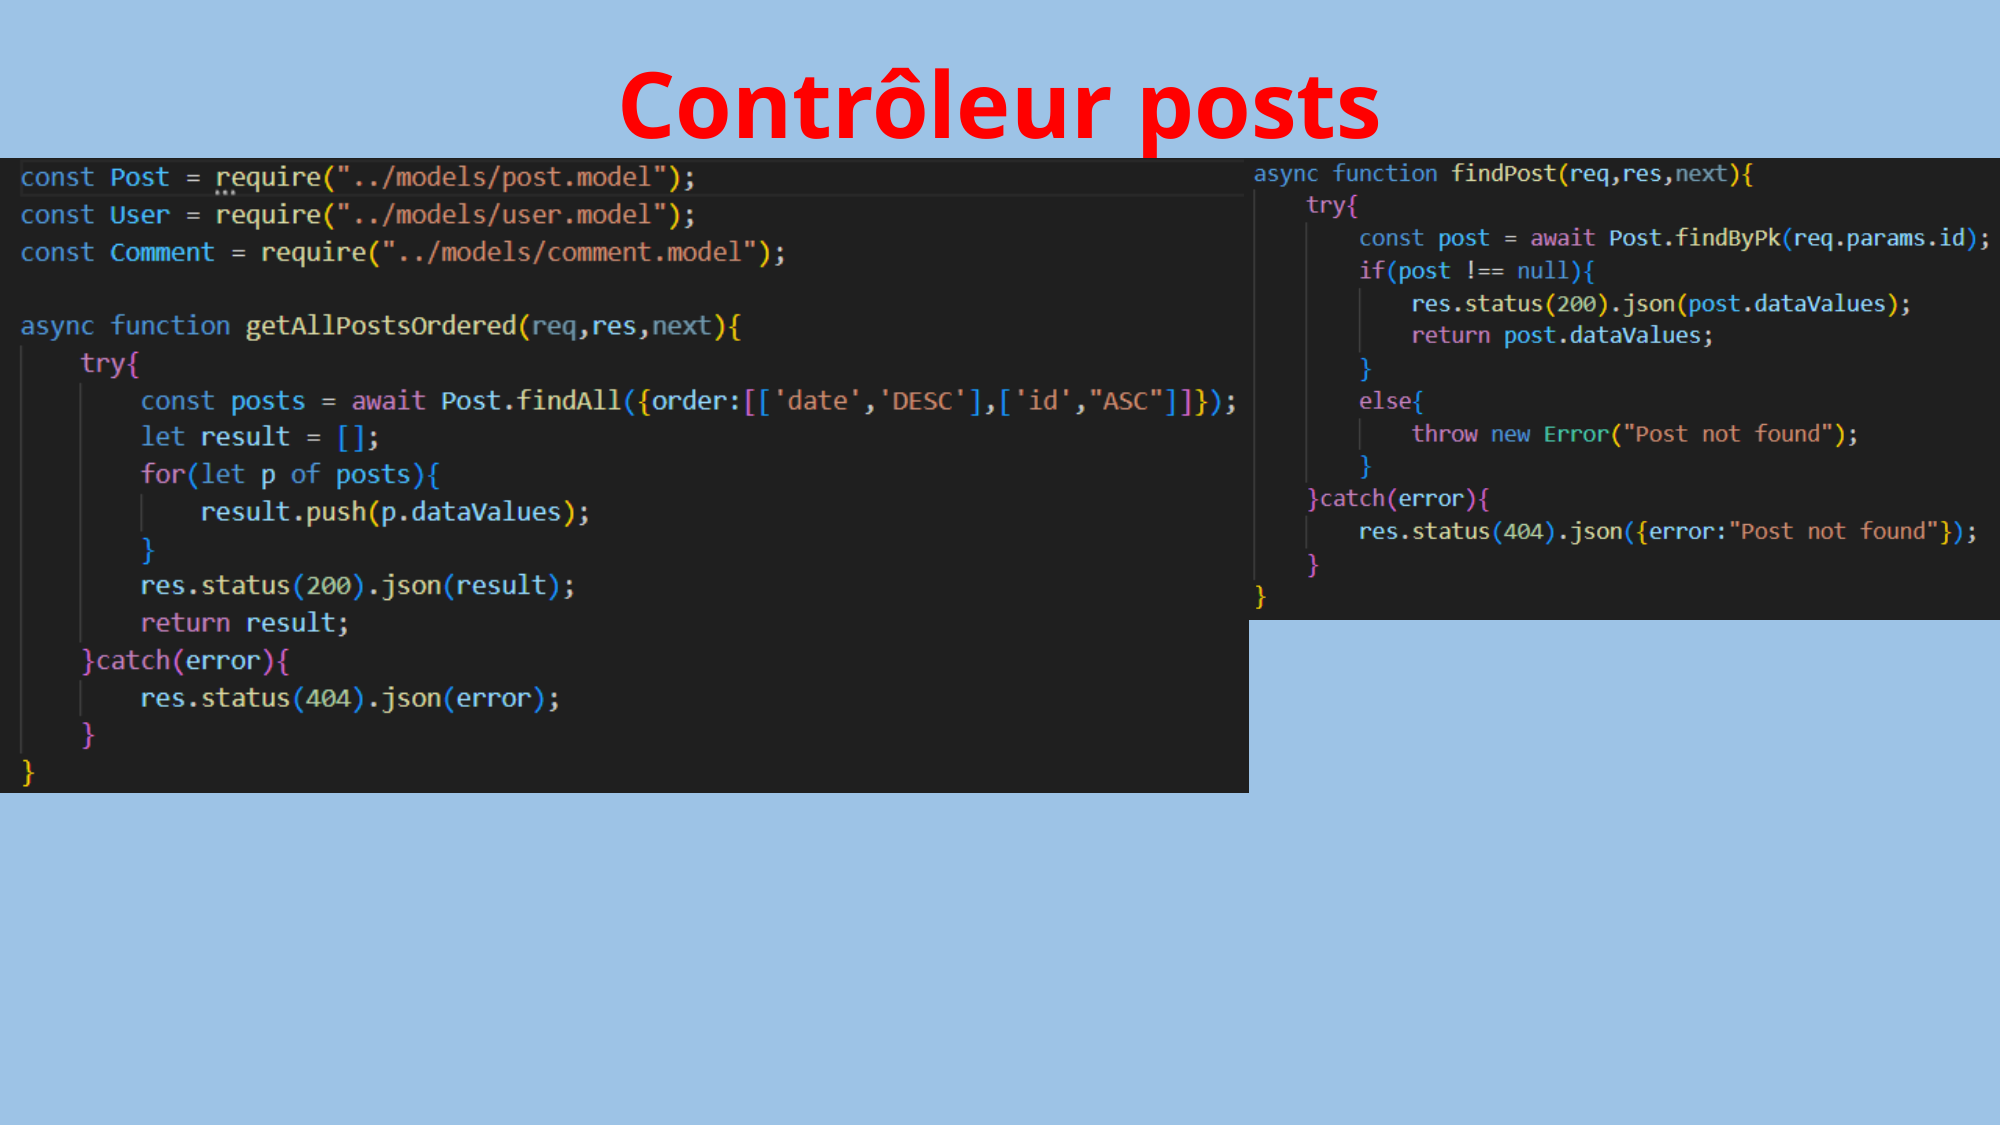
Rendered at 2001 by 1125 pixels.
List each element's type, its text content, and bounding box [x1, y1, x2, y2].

picture [0, 158, 2000, 794]
title Contrôleur posts [137, 0, 1863, 158]
